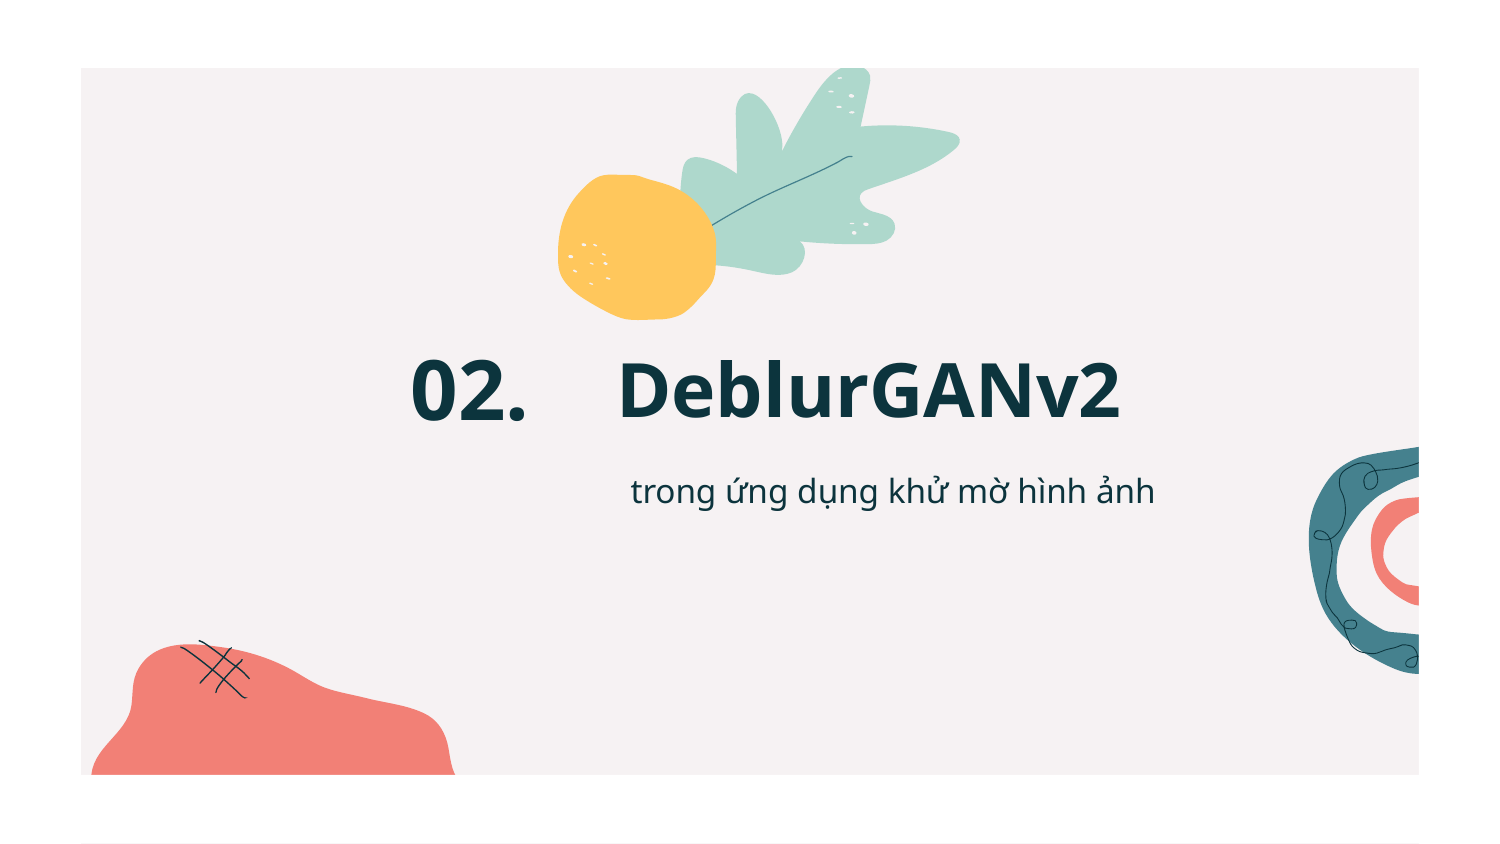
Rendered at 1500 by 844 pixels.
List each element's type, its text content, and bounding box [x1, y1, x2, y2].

subtitle trong ứng dụng khử mờ hình ảnh [615, 455, 1204, 549]
title 02. [343, 285, 601, 490]
title DeblurGANv2 [601, 285, 1146, 490]
